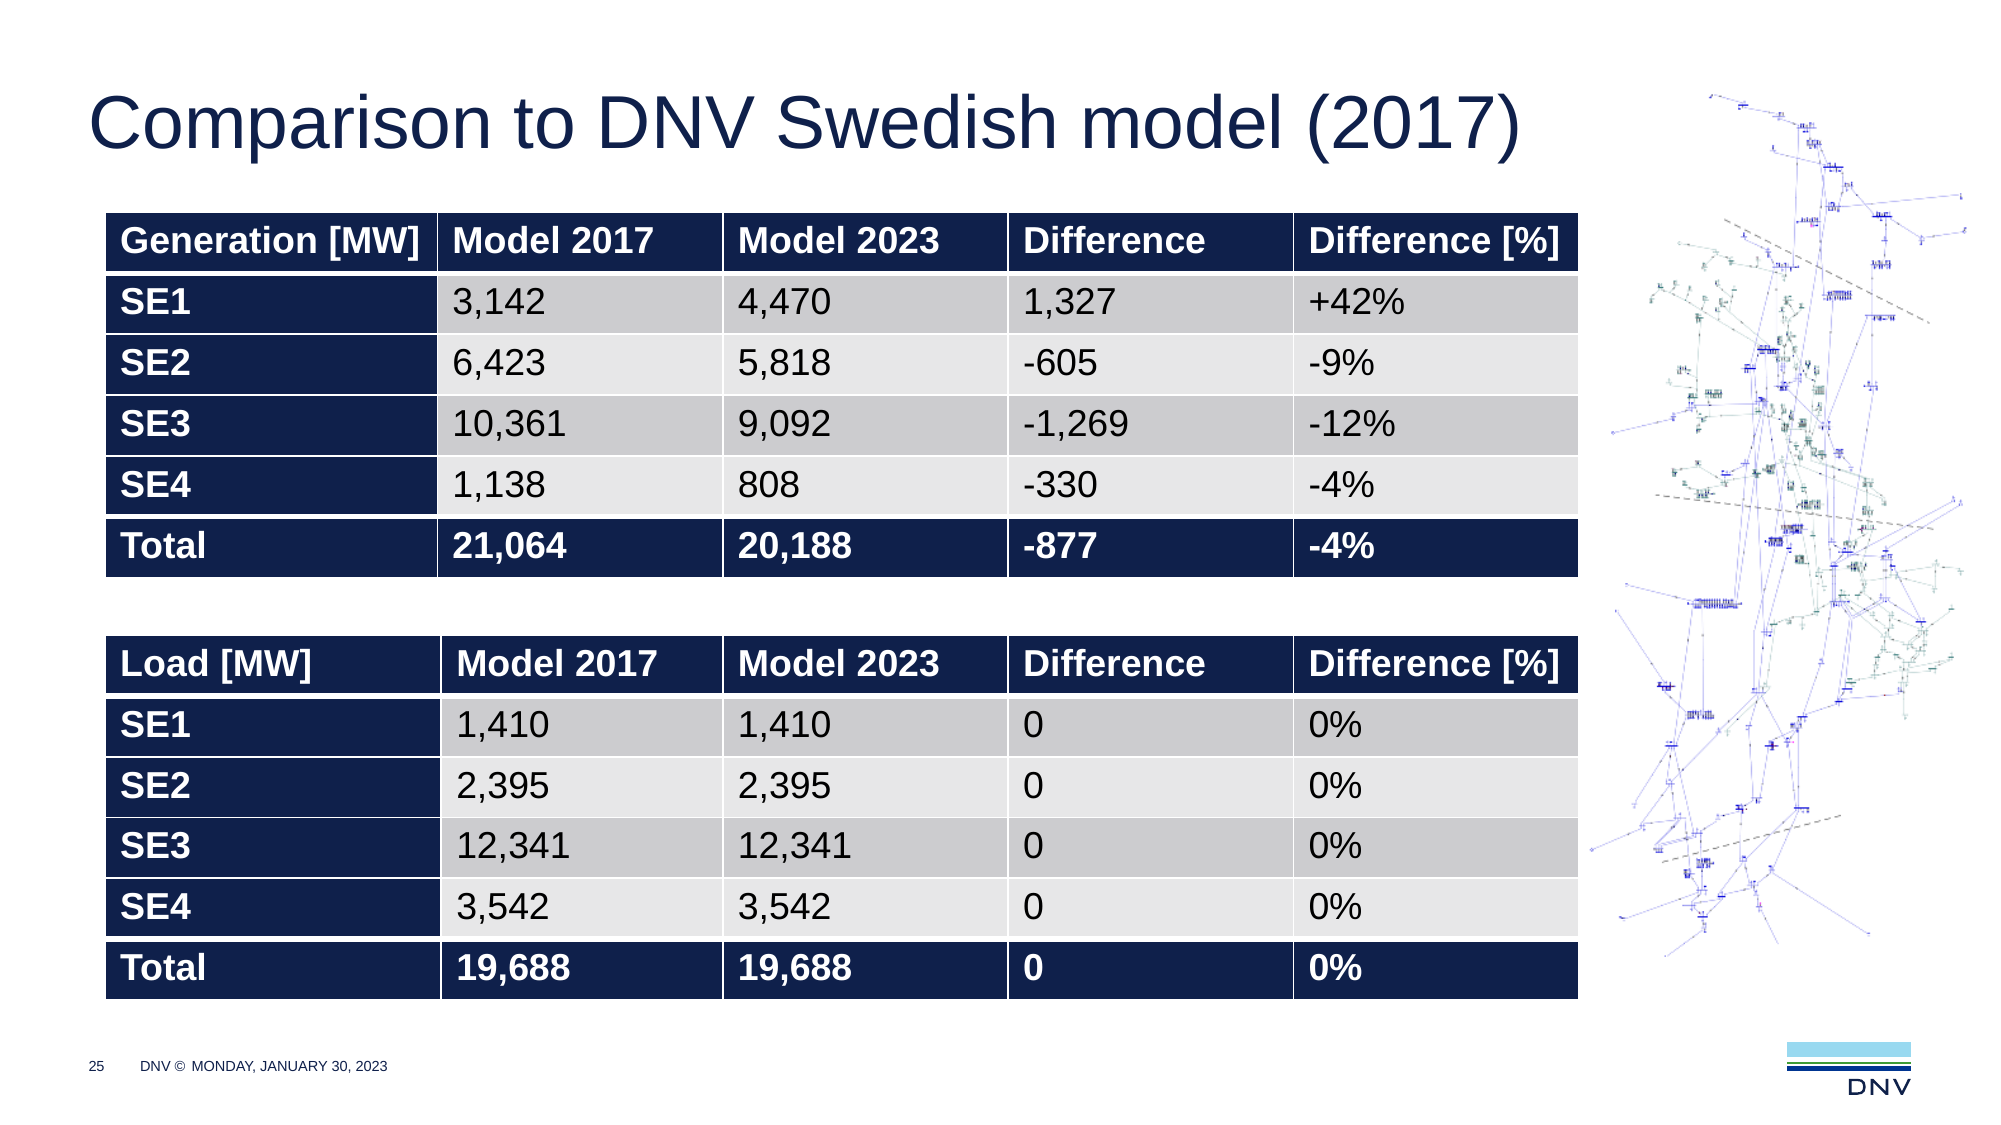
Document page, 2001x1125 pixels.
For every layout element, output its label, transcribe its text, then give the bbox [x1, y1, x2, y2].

table_cell 0 [1009, 818, 1293, 877]
table_cell 4,470 [724, 276, 1007, 333]
table_cell SE4 [106, 879, 440, 936]
table_cell -330 [1009, 457, 1293, 514]
table_header Model 2023 [724, 213, 1007, 271]
table_cell 3,142 [438, 276, 722, 333]
table_cell 1,138 [438, 457, 722, 514]
table_cell 0 [1009, 758, 1293, 817]
table_cell -4% [1294, 519, 1557, 577]
table_cell 2,395 [724, 758, 1007, 817]
table_cell Total [106, 942, 440, 999]
table_cell 0% [1294, 699, 1557, 756]
table_cell 0% [1294, 818, 1557, 877]
table_cell SE2 [106, 335, 437, 394]
table_cell -9% [1294, 335, 1557, 394]
table_cell SE2 [106, 758, 440, 817]
table_header Model 2017 [442, 636, 722, 693]
table_cell SE4 [106, 457, 437, 514]
table_header Model 2023 [724, 636, 1007, 693]
table_cell 20,188 [724, 519, 1007, 577]
table_cell 9,092 [724, 396, 1007, 455]
table_cell Total [106, 519, 437, 577]
table_header Model 2017 [438, 213, 722, 271]
table_cell 5,818 [724, 335, 1007, 394]
table_cell 0% [1294, 879, 1557, 936]
table_header Difference [1009, 636, 1293, 693]
table_header Difference [%] [1294, 636, 1557, 693]
table_cell 1,327 [1009, 276, 1293, 333]
table_cell 0% [1294, 942, 1578, 999]
table_cell 3,542 [442, 879, 722, 936]
table_cell SE1 [106, 276, 437, 333]
table_cell 1,410 [442, 699, 722, 756]
table_header Generation [MW] [106, 213, 437, 271]
table_cell 2,395 [442, 758, 722, 817]
table_cell -12% [1294, 396, 1557, 455]
table_cell SE3 [106, 818, 440, 877]
title Comparison to DNV Swedish model (2017) [88, 88, 1557, 187]
table_cell SE1 [106, 699, 440, 756]
table_cell -877 [1009, 519, 1293, 577]
table_cell 808 [724, 457, 1007, 514]
table_cell 19,688 [724, 942, 1007, 999]
table_cell 3,542 [724, 879, 1007, 936]
table_cell 0 [1009, 942, 1293, 999]
table_cell 0 [1009, 879, 1293, 936]
table_cell 0 [1009, 699, 1293, 756]
picture [1562, 72, 1997, 987]
table_header Load [MW] [106, 636, 440, 693]
table_cell 12,341 [442, 818, 722, 877]
table_cell 6,423 [438, 335, 722, 394]
table_cell -605 [1009, 335, 1293, 394]
table_cell -1,269 [1009, 396, 1293, 455]
table_cell 19,688 [442, 942, 722, 999]
slide_number 25 [88, 1056, 133, 1082]
table_cell 21,064 [438, 519, 722, 577]
table_cell 1,410 [724, 699, 1007, 756]
table_header Difference [1009, 213, 1293, 271]
table_cell 10,361 [438, 396, 722, 455]
table_cell 0% [1294, 758, 1557, 817]
table_cell SE3 [106, 396, 437, 455]
table_cell -4% [1294, 457, 1557, 514]
table_header Difference [%] [1294, 213, 1557, 271]
table_cell 12,341 [724, 818, 1007, 877]
table_cell +42% [1294, 276, 1557, 333]
